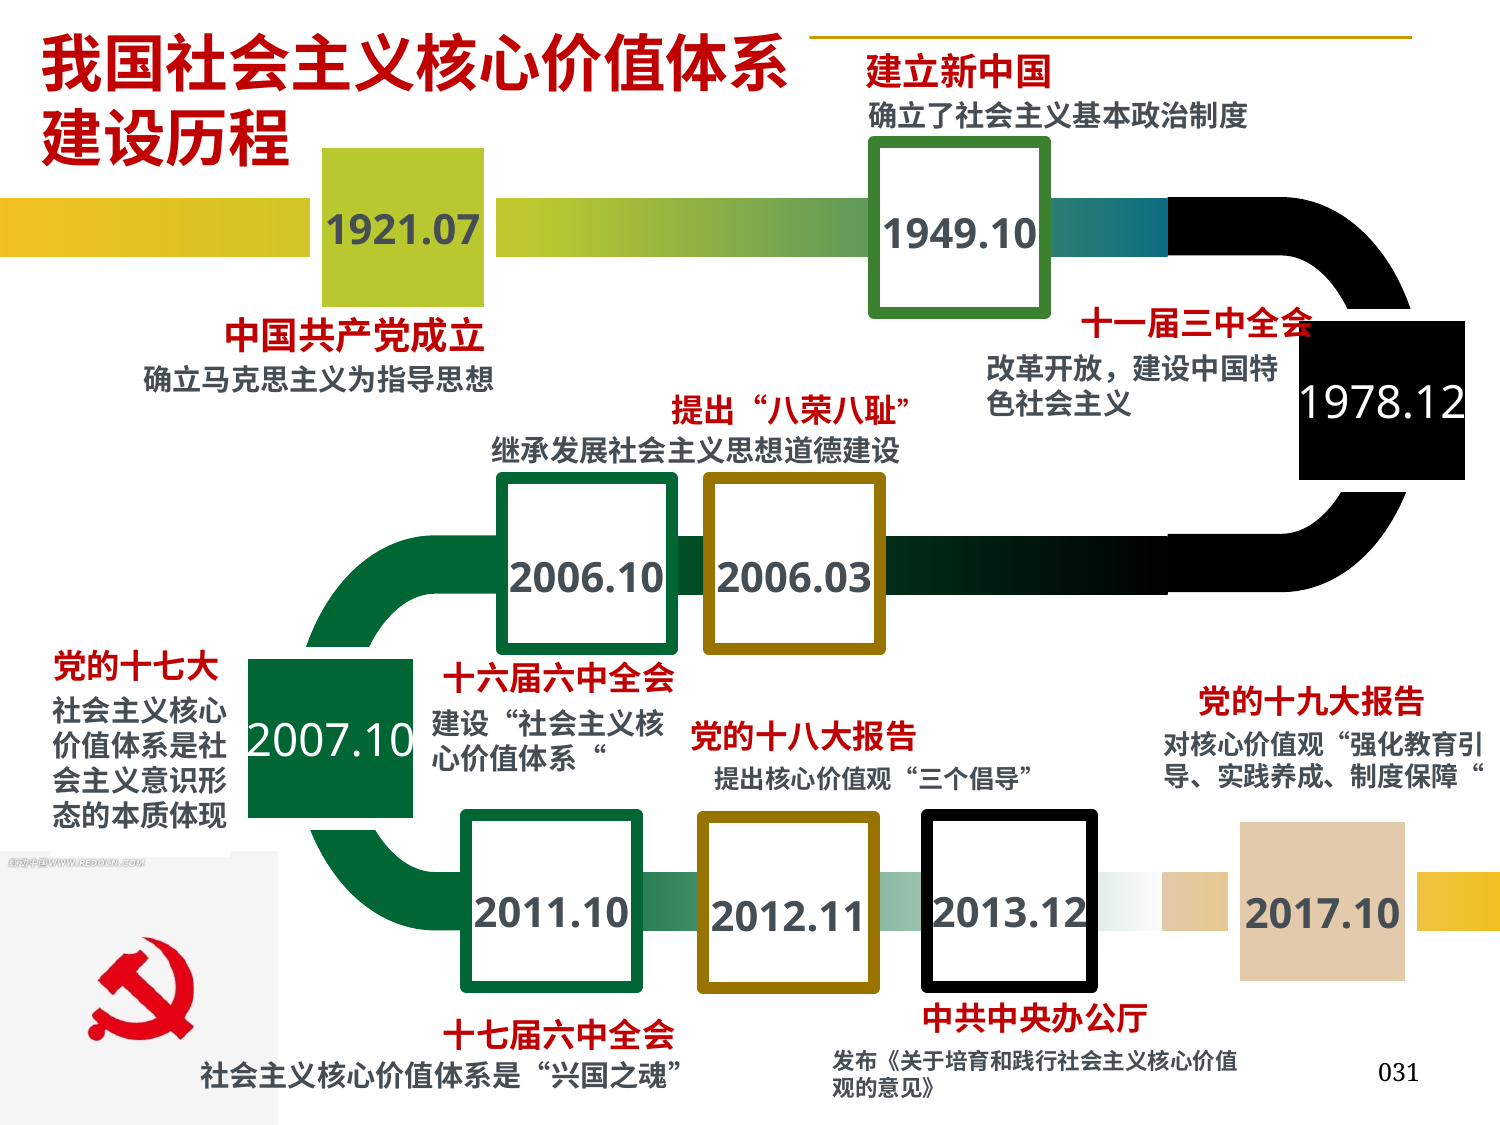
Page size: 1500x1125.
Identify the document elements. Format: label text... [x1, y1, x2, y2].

list 2013.12 [921, 809, 1098, 993]
list 确立马克思主义为指导思想 [135, 361, 503, 408]
list 1949.10 [868, 173, 1051, 319]
list 发布《关于培育和践行社会主义核心价值观的意见》 [832, 1046, 1248, 1102]
list 改革开放，建设中国特色社会主义 [985, 349, 1285, 438]
list 建立新中国 [865, 47, 1327, 173]
text_box [282, 999, 1436, 1061]
list 党的十七大 [52, 645, 243, 695]
list 继承发展社会主义思想道德建设 [477, 432, 916, 474]
list 党的十九大报告 [1198, 680, 1463, 721]
list 中国共产党成立 [182, 311, 526, 437]
picture [0, 851, 278, 1125]
list 提出“八荣八耻” [671, 390, 935, 430]
list 对核心价值观“强化教育引导、实践养成、制度保障“ [1163, 727, 1500, 818]
list 十六届六中全会 [442, 656, 754, 708]
list 2012.11 [697, 811, 880, 994]
list 1978.12 [1288, 309, 1476, 492]
list 2011.10 [460, 809, 643, 993]
list 2007.10 [236, 647, 425, 830]
list 2006.10 [496, 474, 678, 655]
list 社会主义核心价值体系是“兴国之魂” [282, 1056, 715, 1108]
list 社会主义核心价值体系是社会主义意识形态的本质体现 [49, 692, 231, 849]
list 建设“社会主义核心价值体系“ [430, 705, 682, 788]
list 中共中央办公厅 [921, 997, 1186, 1038]
list 十七届六中全会 [442, 1013, 692, 1056]
list 2017.10 [1228, 818, 1417, 993]
list 1921.07 [310, 136, 496, 311]
slide_number 0 [1352, 1022, 1436, 1098]
list 2006.03 [703, 474, 886, 655]
title 我国社会主义核心价值体系建设历程 [40, 23, 810, 154]
list 十一届三中全会 [1080, 302, 1355, 351]
list 确立了社会主义基本政治制度 [844, 96, 1273, 138]
list 提出核心价值观“三个倡导” [690, 763, 1070, 818]
list 党的十八大报告 [689, 715, 954, 756]
